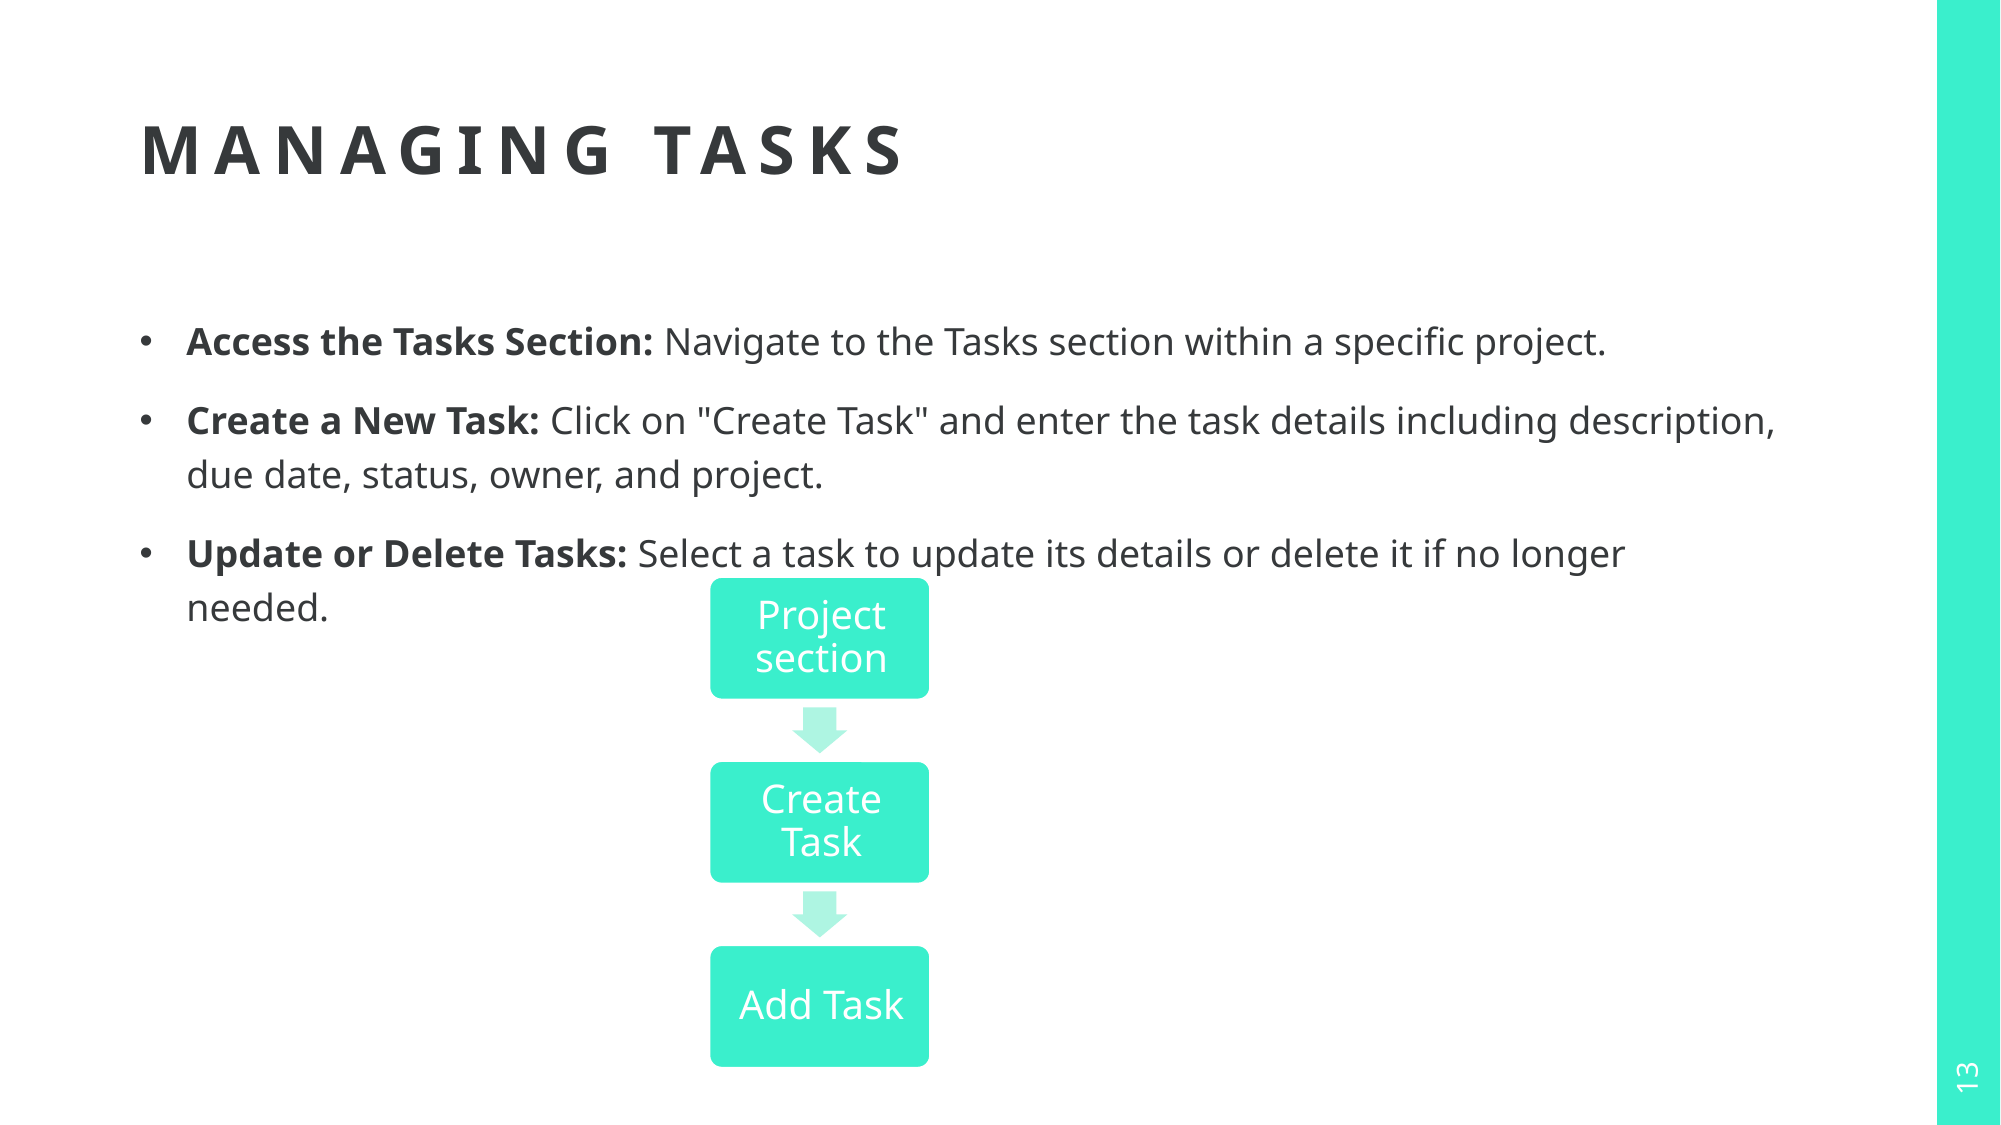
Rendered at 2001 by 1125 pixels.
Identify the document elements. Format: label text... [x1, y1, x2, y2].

slide_number 13 [1937, 1032, 2000, 1125]
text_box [355, 576, 1285, 1068]
list Access the Tasks Section: Navigate to the Tasks section within a specific project. Create a New Task: Click on "Create Task" and enter the task details including description, due date, status, owner, and project. Update or Delete Tasks: Select a task to update its details or delete it if no longer needed. [139, 301, 1794, 609]
title Managing Tasks [139, 0, 1800, 190]
